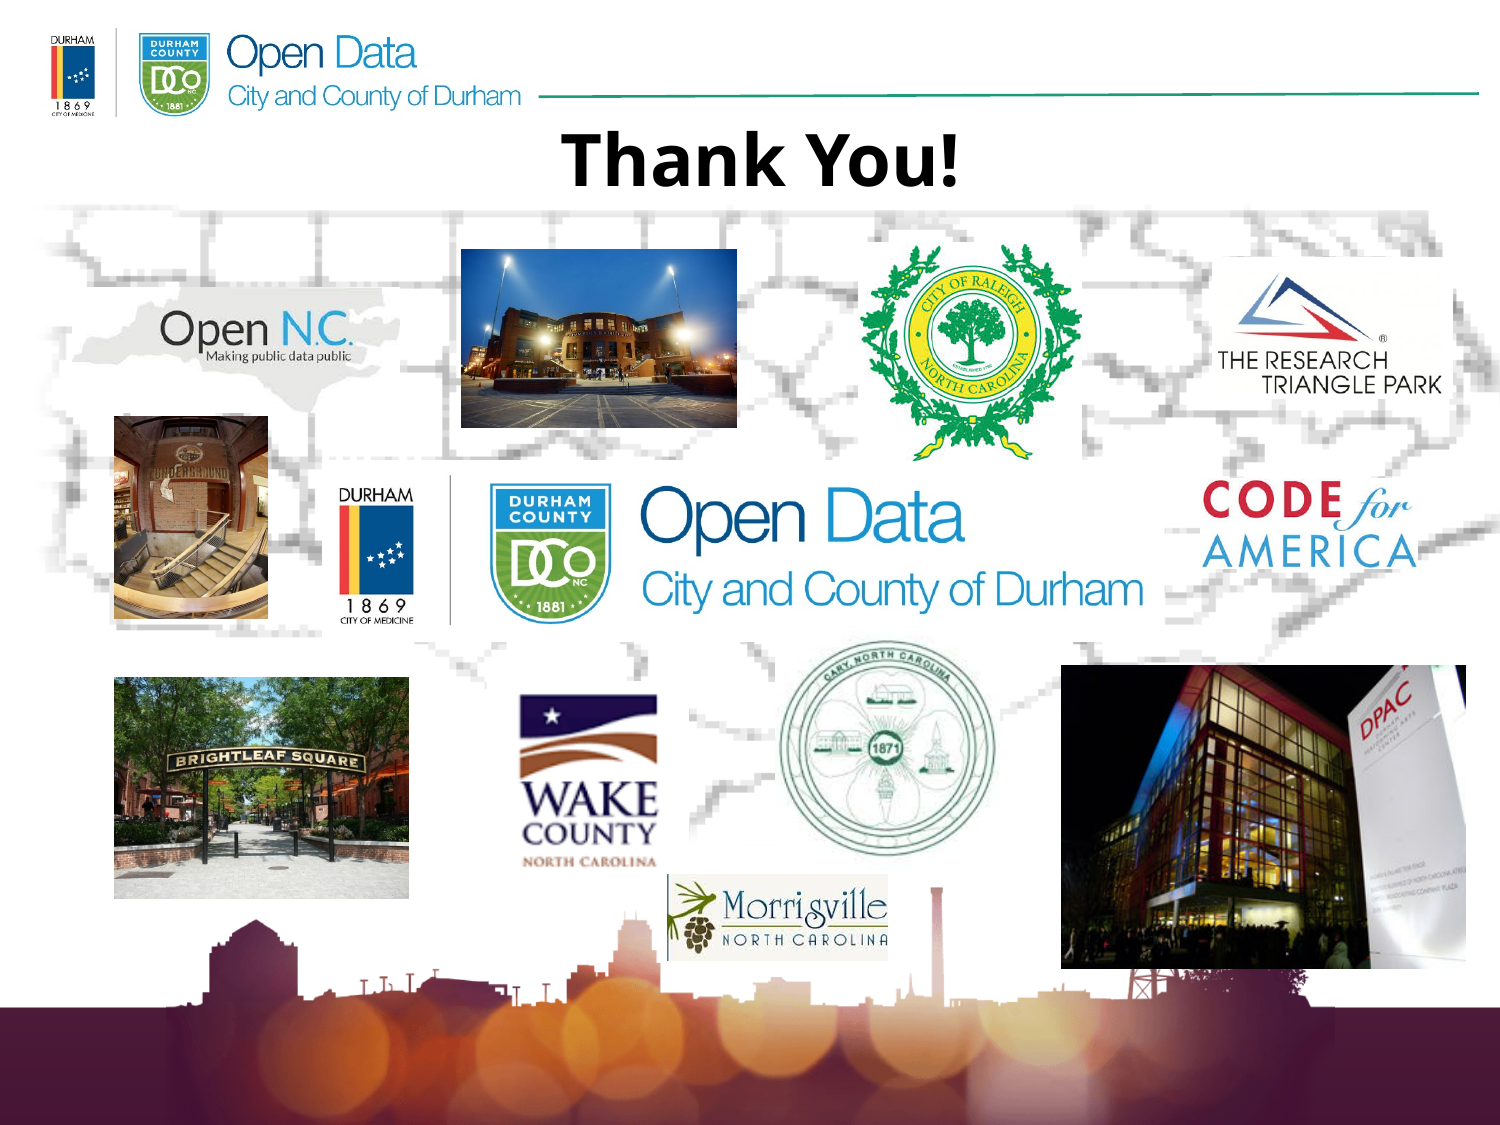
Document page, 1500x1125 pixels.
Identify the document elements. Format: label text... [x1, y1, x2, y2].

title Thank You! [72, 116, 1449, 188]
picture [41, 19, 530, 127]
picture [0, 188, 1500, 1125]
